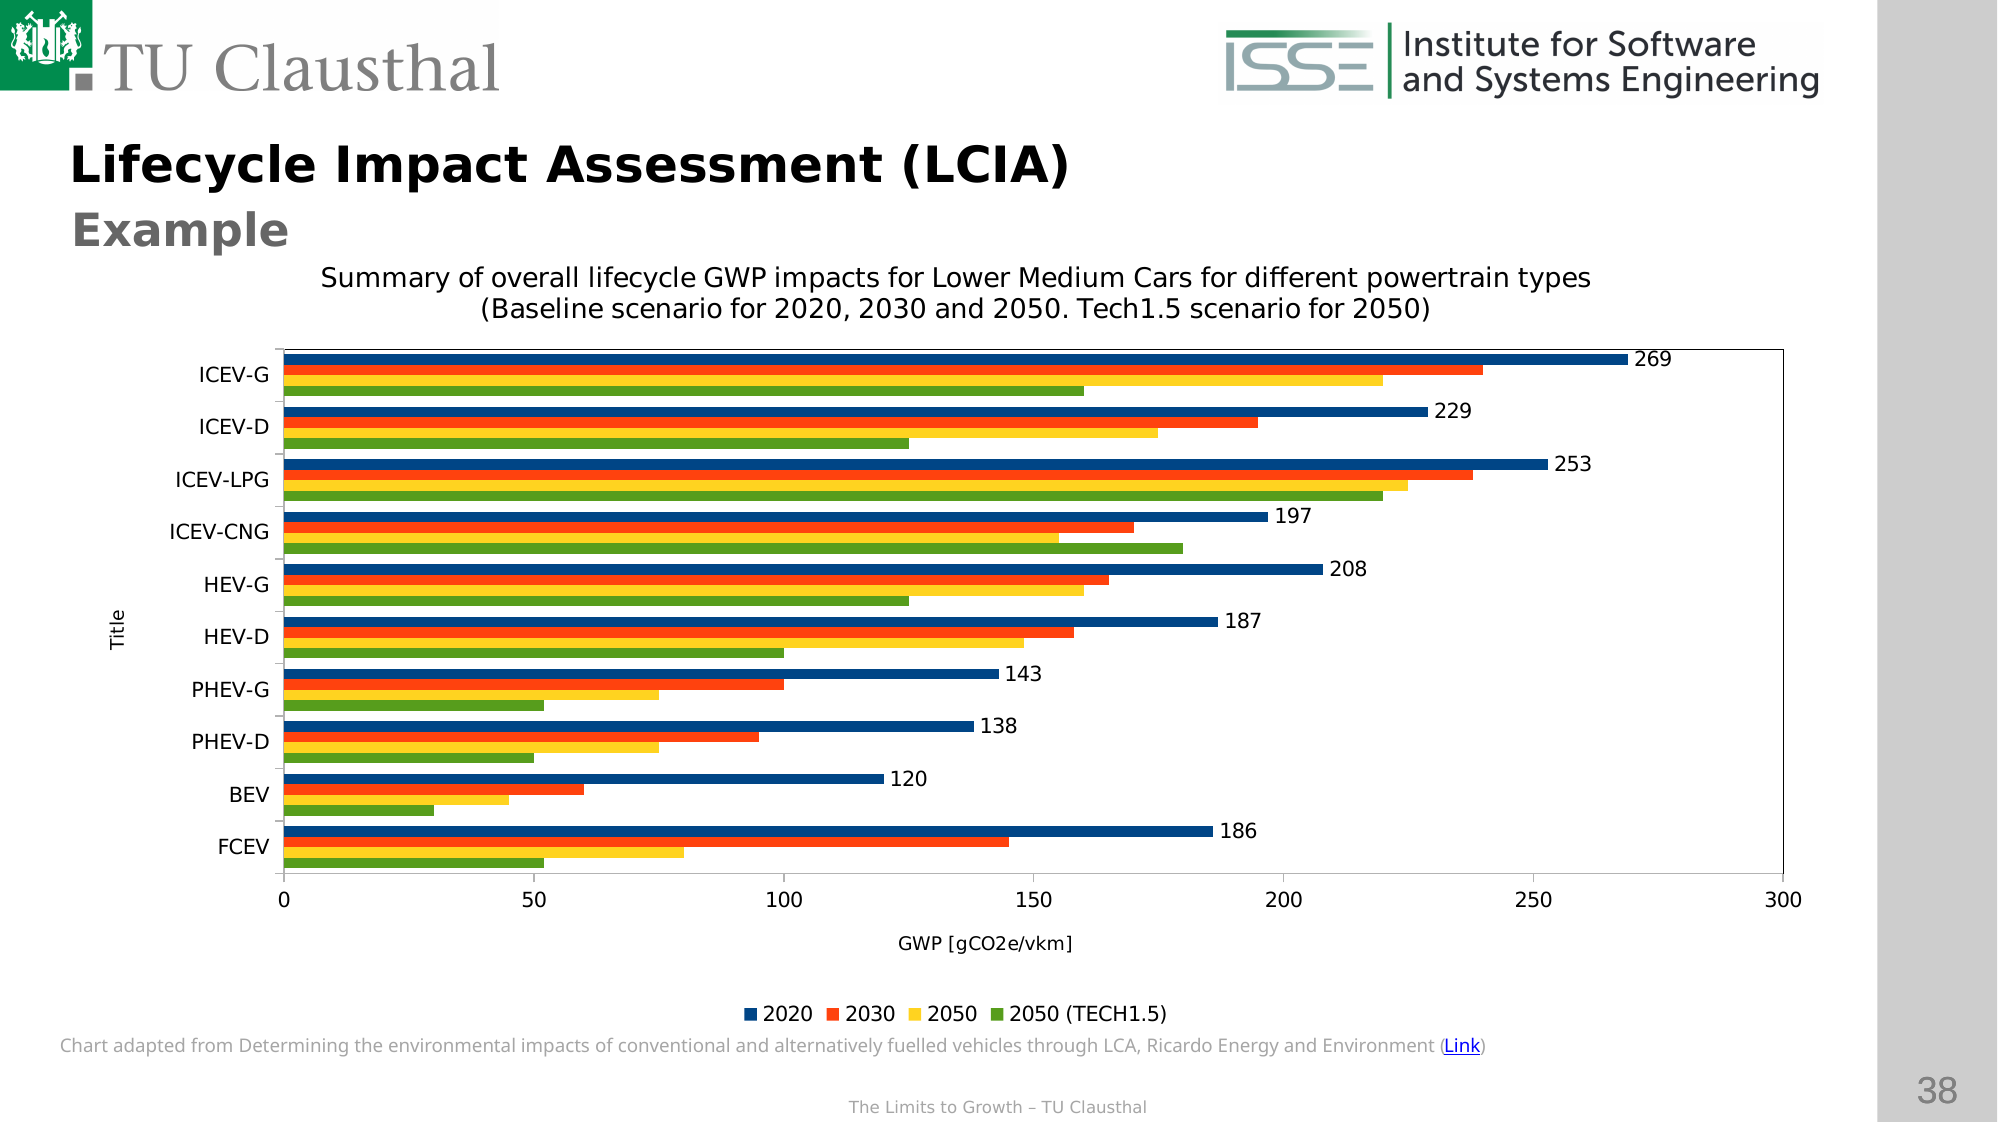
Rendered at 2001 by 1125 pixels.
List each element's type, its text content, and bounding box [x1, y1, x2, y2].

chart [73, 229, 1838, 1033]
text_box Chart adapted from Determining the environmental impacts of conventional and alternatively fuelled vehicles through LCA, Ricardo Energy and Environment (Link) [44, 1026, 1875, 1067]
picture [1218, 22, 1824, 105]
picture [0, 0, 499, 91]
text_box Lifecycle Impact Assessment (LCIA) [55, 125, 1817, 206]
text_box Example [70, 188, 1768, 232]
